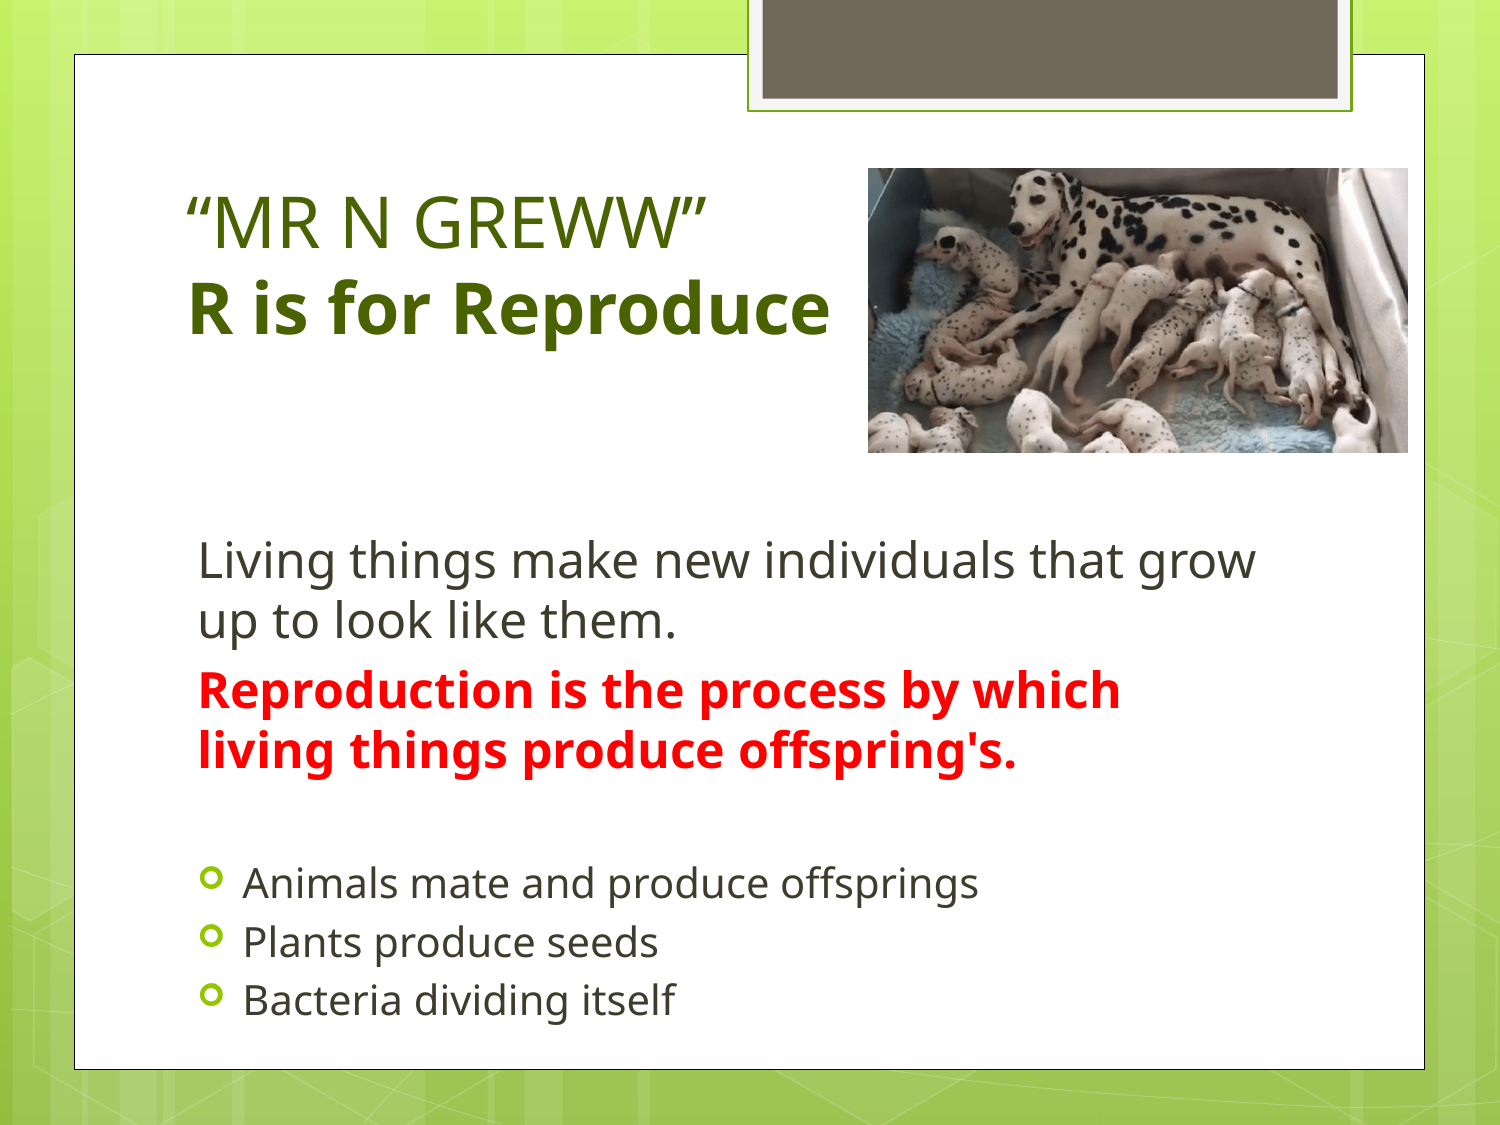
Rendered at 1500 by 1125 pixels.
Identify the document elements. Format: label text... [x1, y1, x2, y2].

list Living things make new individuals that grow up to look like them. Reproduction is the process by which living things produce offspring's. Animals mate and produce offsprings Plants produce seeds Bacteria dividing itself [171, 381, 1283, 1035]
title “MR N GREWW” R is for Reproduce [171, 168, 867, 357]
picture [867, 168, 1408, 453]
